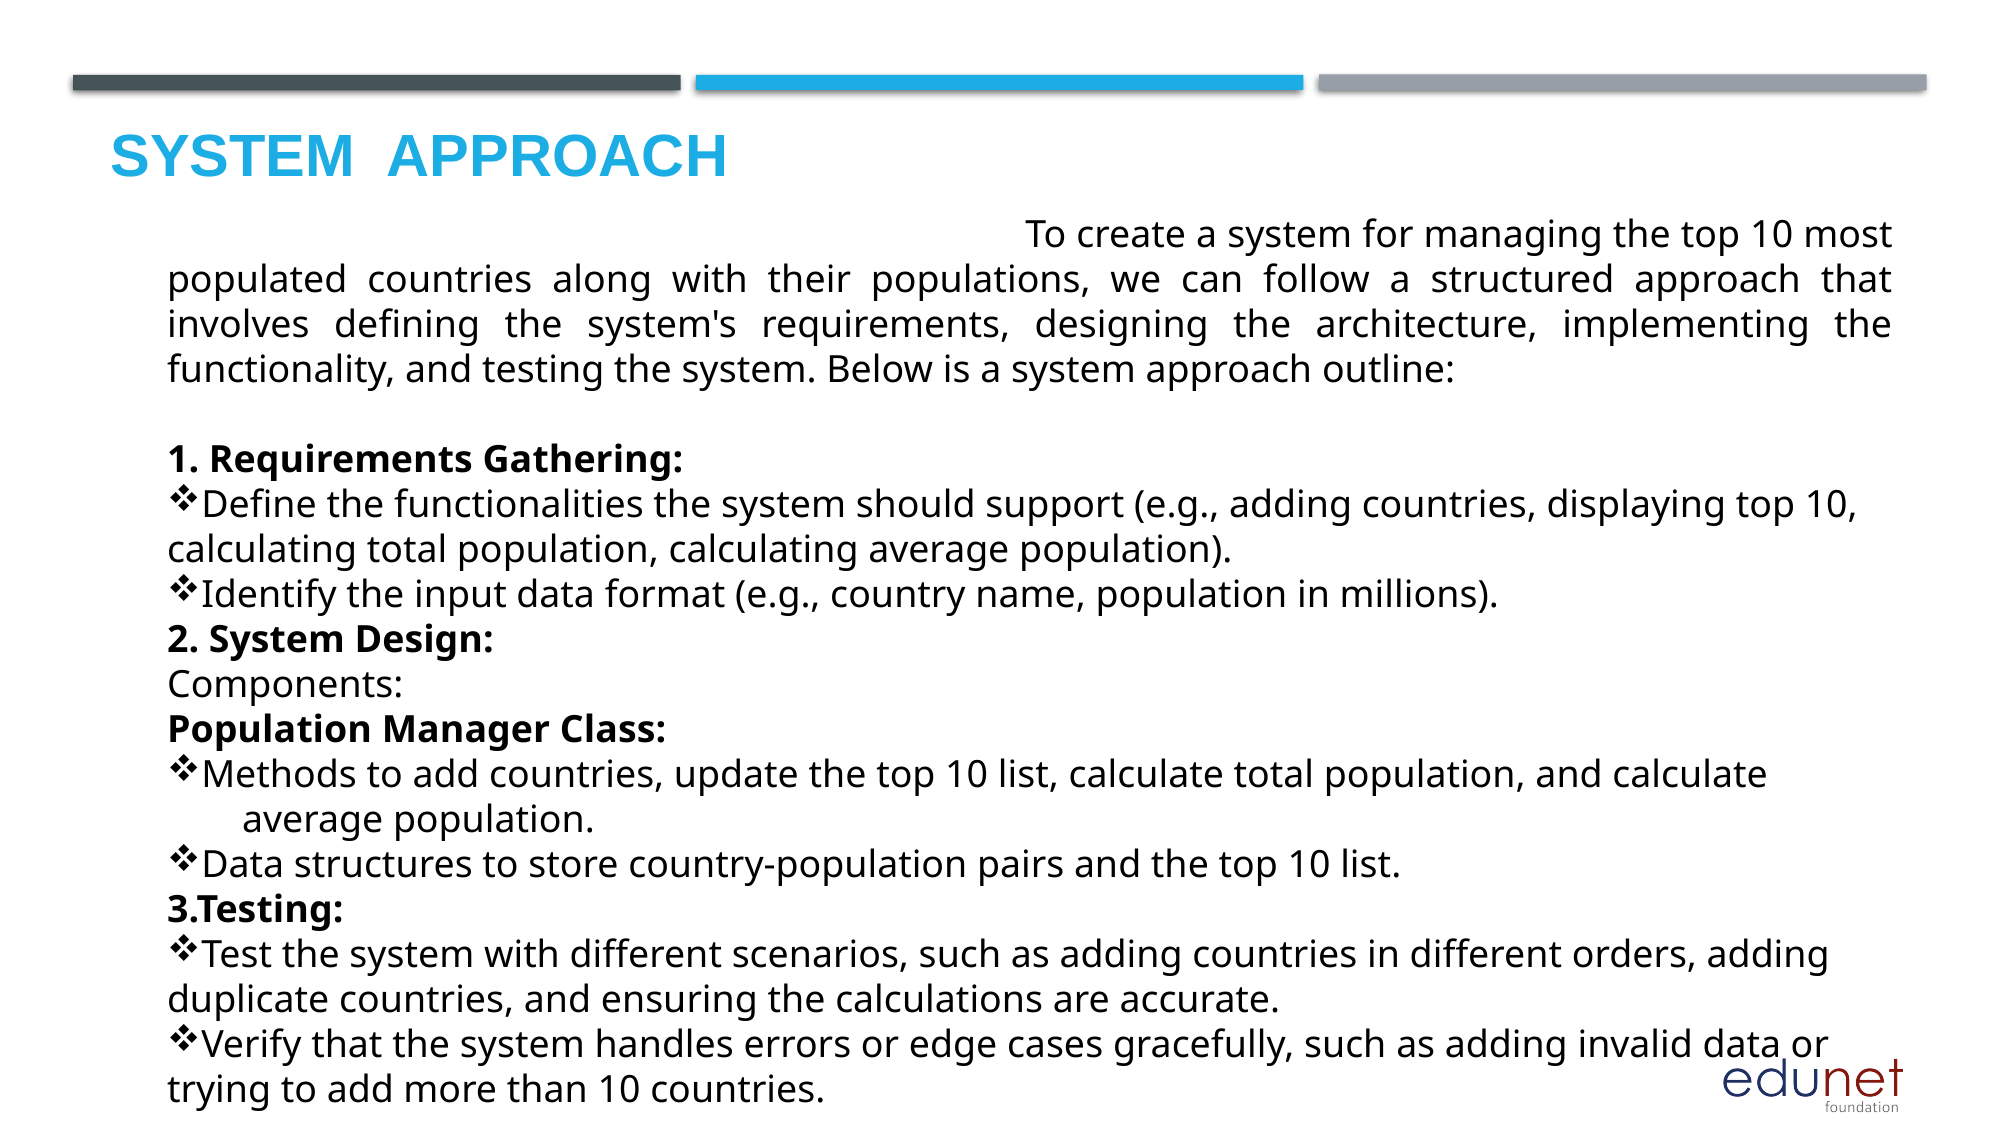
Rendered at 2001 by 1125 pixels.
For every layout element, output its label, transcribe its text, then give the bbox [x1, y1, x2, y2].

title System Approach [95, 108, 1905, 196]
text_box To create a system for managing the top 10 most populated countries along with their populations, we can follow a structured approach that involves defining the system's requirements, designing the architecture, implementing the functionality, and testing the system. Below is a system approach outline: 1. Requirements Gathering: Define the functionalities the system should support (e.g., adding countries, displaying top 10, calculating total population, calculating average population). Identify the input data format (e.g., country name, population in millions). 2. System Design: Components: Population Manager Class: Methods to add countries, update the top 10 list, calculate total population, and calculate average population. Data structures to store country-population pairs and the top 10 list. 3.Testing: Test the system with different scenarios, such as adding countries in different orders, adding duplicate countries, and ensuring the calculations are accurate. Verify that the system handles errors or edge cases gracefully, such as adding invalid data or trying to add more than 10 countries. [152, 203, 1909, 1125]
